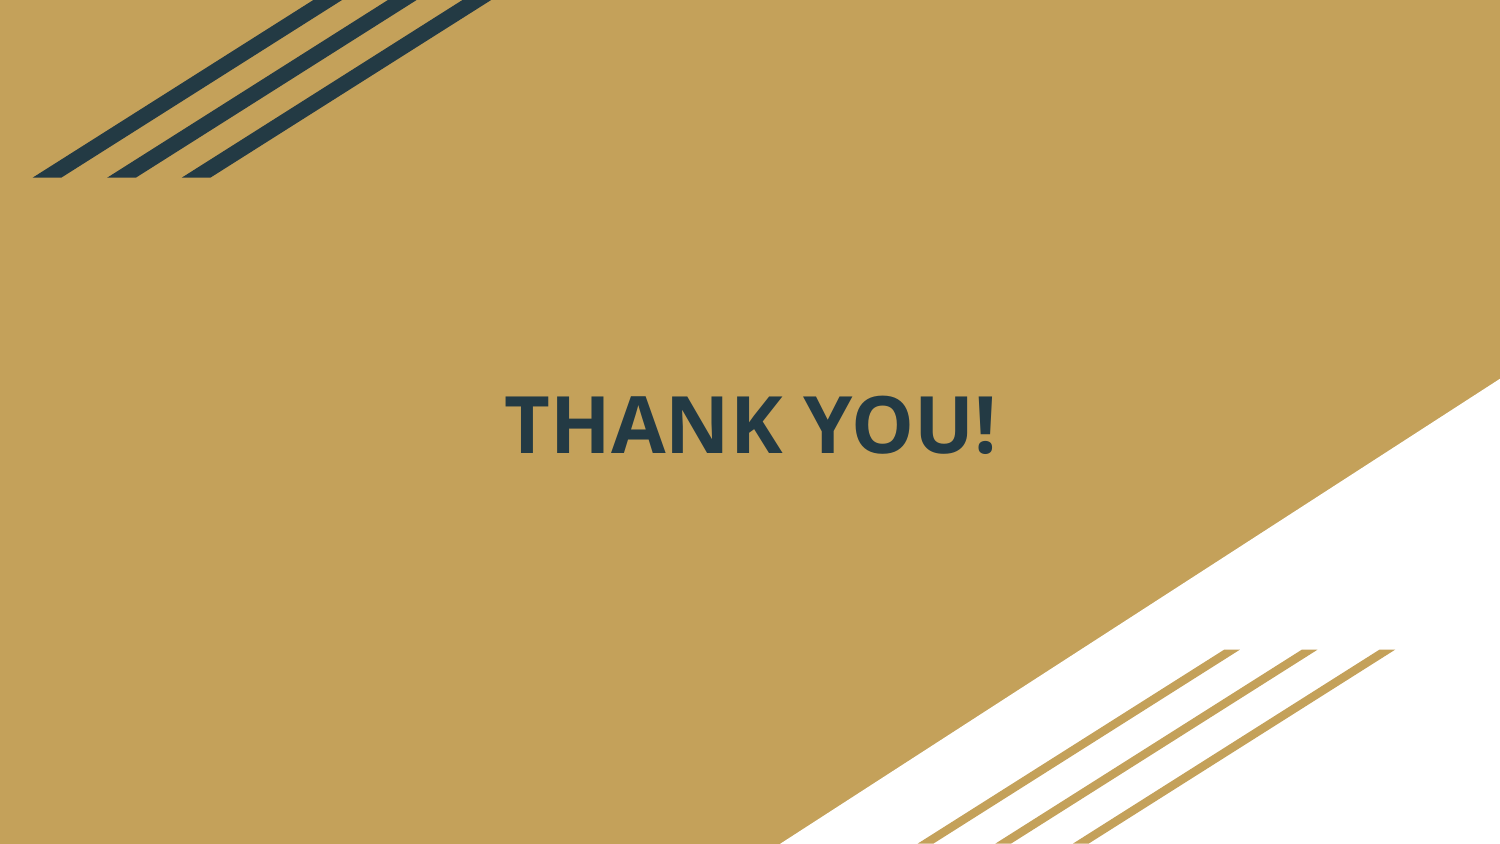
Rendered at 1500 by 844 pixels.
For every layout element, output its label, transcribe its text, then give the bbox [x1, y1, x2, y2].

title THANK YOU! [309, 286, 1192, 557]
